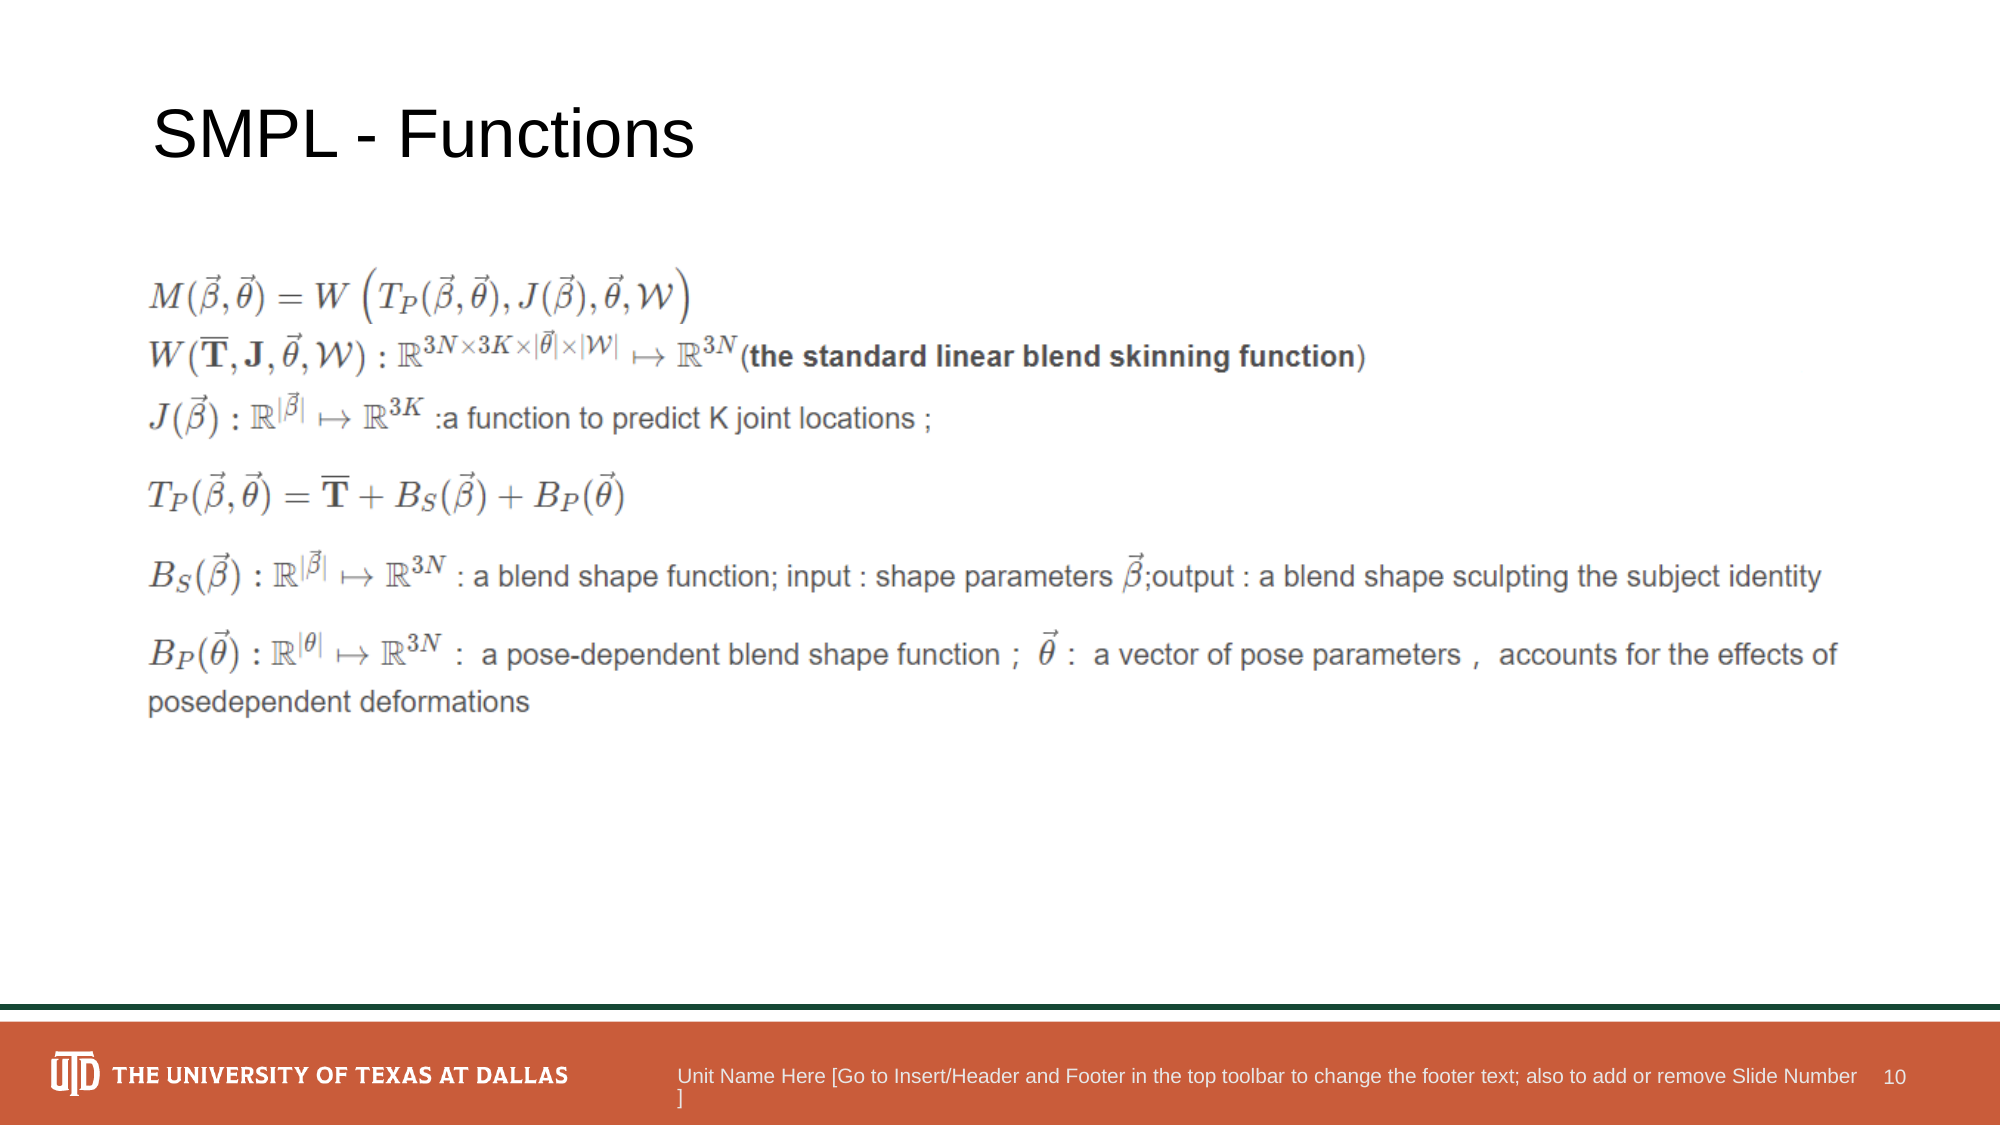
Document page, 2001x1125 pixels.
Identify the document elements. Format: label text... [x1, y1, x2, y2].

title SMPL - Functions [137, 40, 1863, 231]
picture [137, 260, 1850, 728]
footer Unit Name Here [Go to Insert/Header and Footer in the top toolbar to change the footer text; also to add or remove Slide Number] [662, 1059, 1863, 1092]
picture [24, 1021, 588, 1121]
slide_number 10 [1862, 1060, 1922, 1092]
